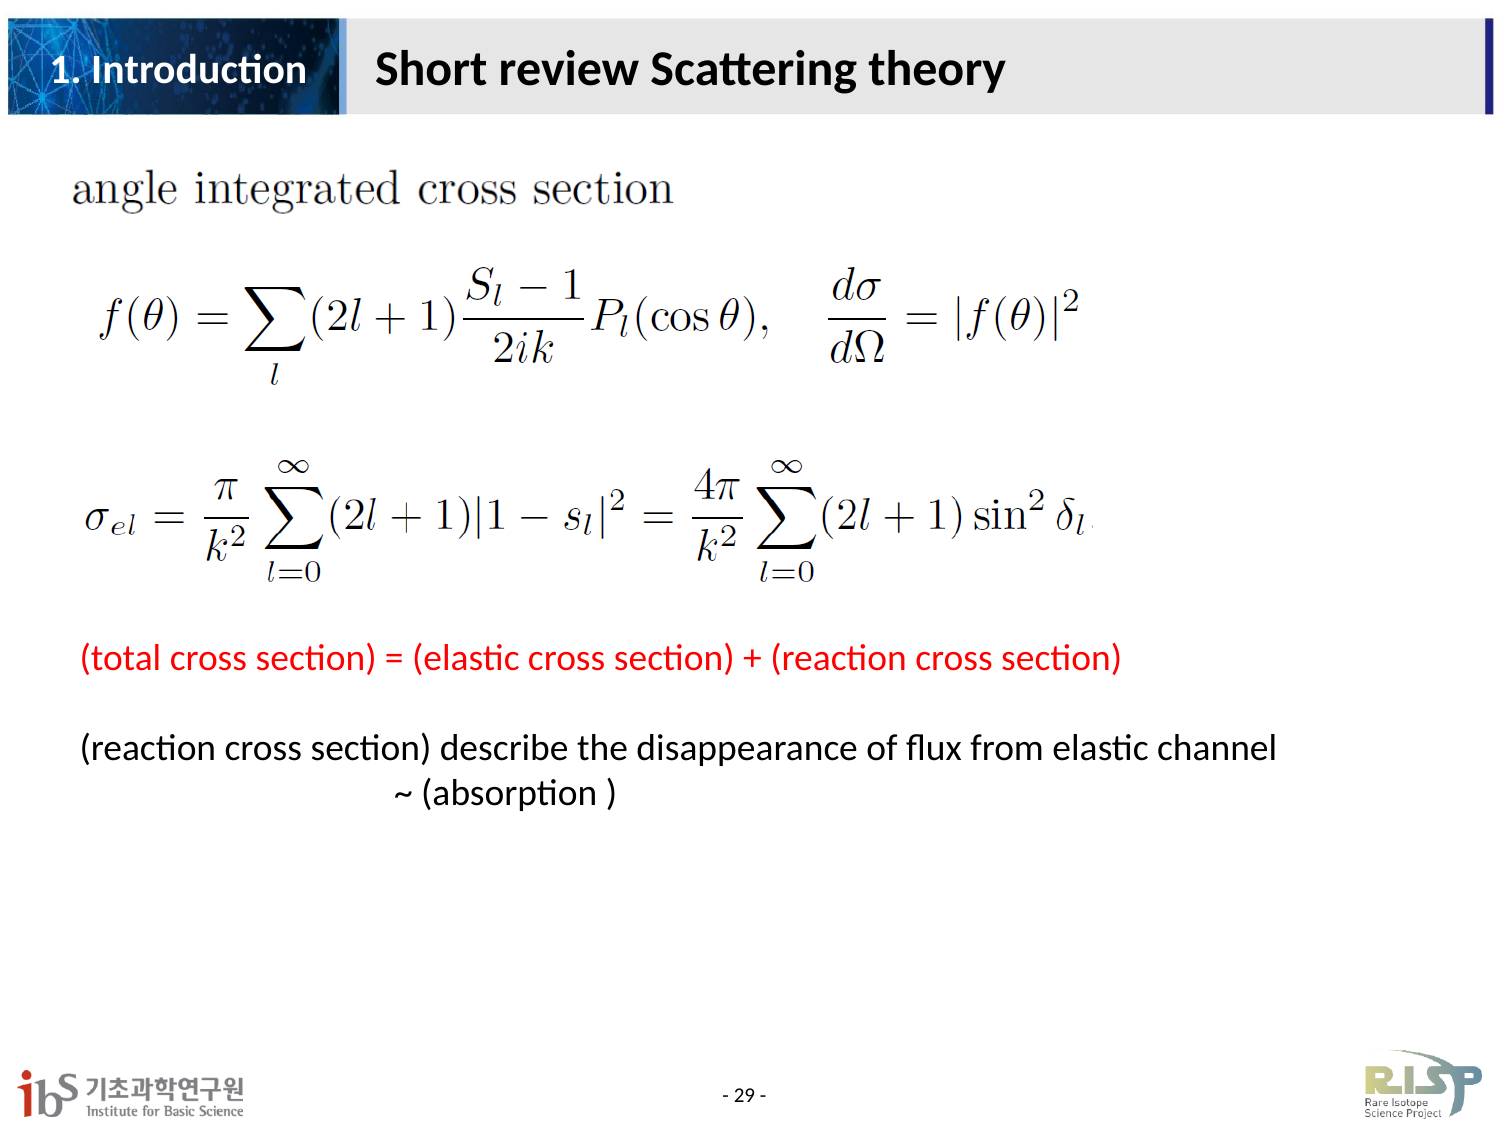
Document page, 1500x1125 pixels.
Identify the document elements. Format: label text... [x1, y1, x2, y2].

picture [88, 240, 1105, 409]
picture [1364, 1049, 1482, 1119]
picture [2, 10, 1500, 130]
picture [64, 431, 1093, 602]
text_box (total cross section) = (elastic cross section) + (reaction cross section) (reaction cross section) describe the disappearance of flux from elastic channel ~ (absorption ) [64, 625, 1306, 821]
picture [17, 1070, 243, 1117]
picture [64, 153, 680, 223]
